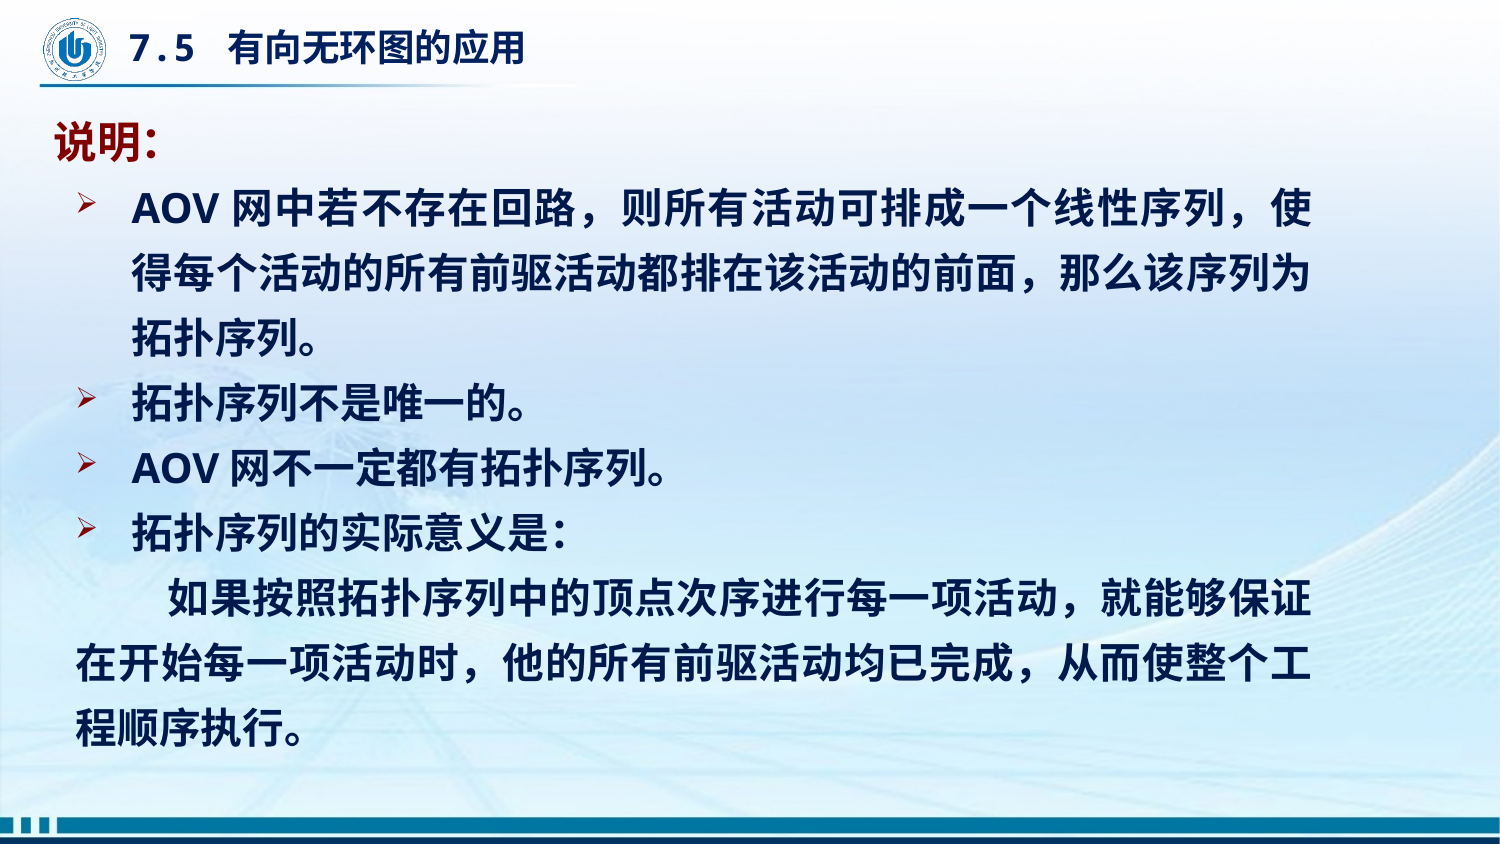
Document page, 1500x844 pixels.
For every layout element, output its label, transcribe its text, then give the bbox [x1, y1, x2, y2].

title 7.5 有向无环图的应用 [122, 29, 631, 70]
picture [0, 0, 1500, 844]
list 说明： AOV网中若不存在回路，则所有活动可排成一个线性序列，使得每个活动的所有前驱活动都排在该活动的前面，那么该序列为拓扑序列。 拓扑序列不是唯一的。 AOV网不一定都有拓扑序列。 拓扑序列的实际意义是： 如果按照拓扑序列中的顶点次序进行每一项活动，就能够保证在开始每一项活动时，他的所有前驱活动均已完成，从而使整个工程顺序执行。 [38, 91, 1328, 762]
